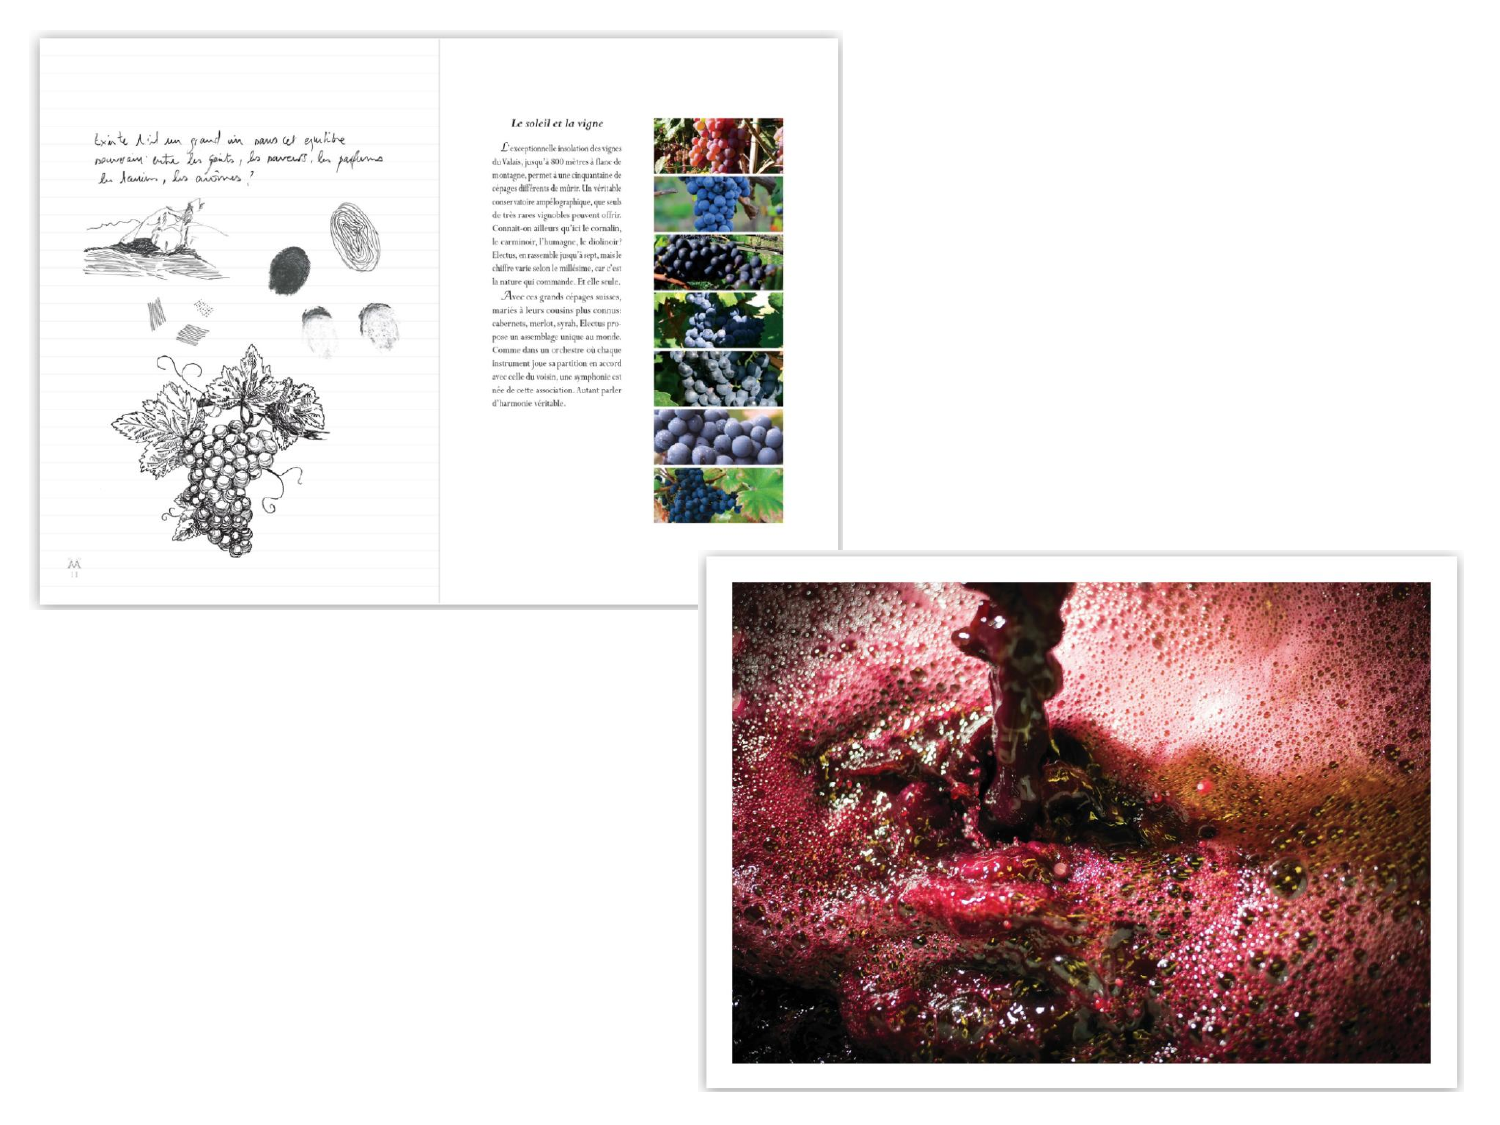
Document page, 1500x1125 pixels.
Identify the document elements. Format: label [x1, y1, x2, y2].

picture [698, 550, 1464, 1093]
list [29, 30, 843, 610]
